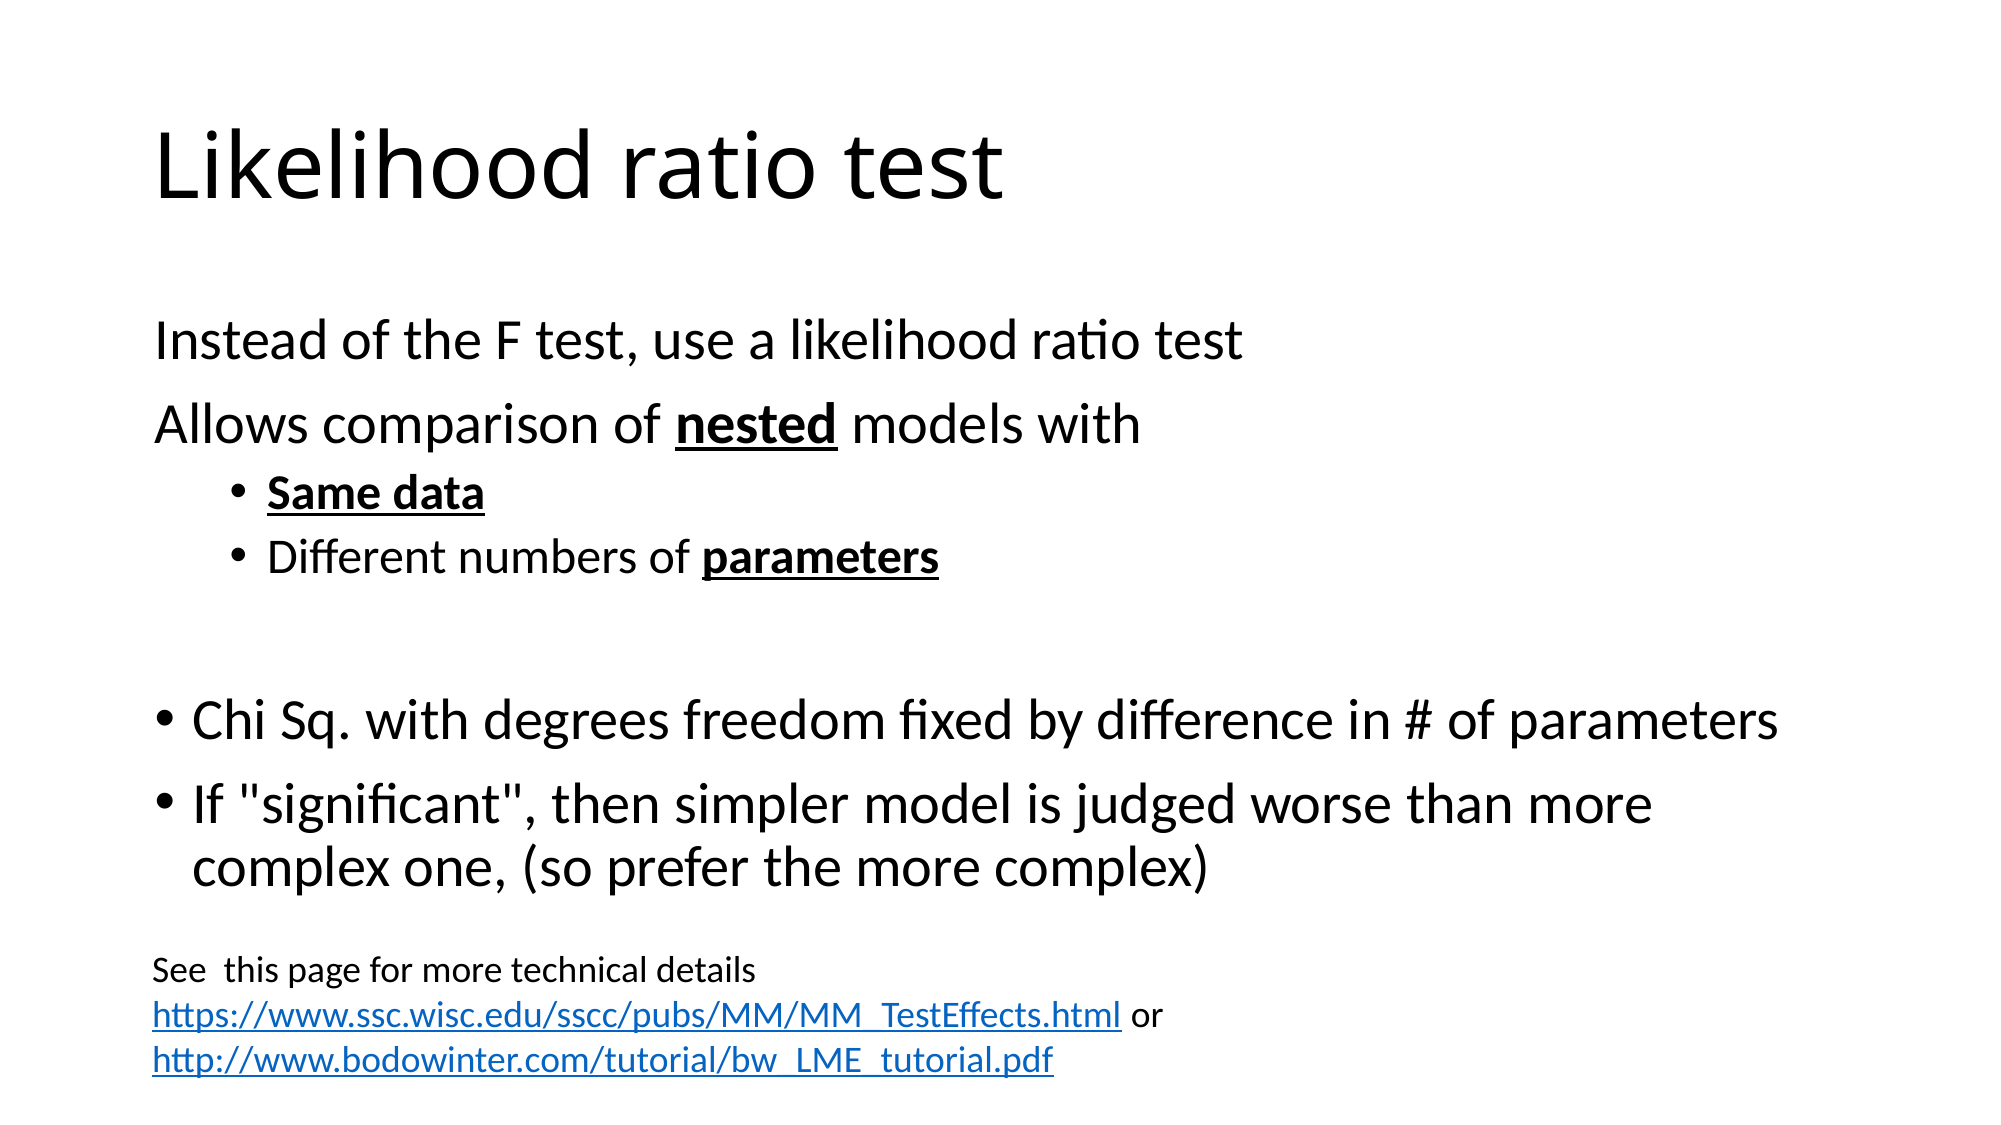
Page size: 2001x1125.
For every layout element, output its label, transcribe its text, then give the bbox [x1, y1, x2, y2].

list Instead of the F test, use a likelihood ratio test Allows comparison of nested models with Same data Different numbers of parameters Chi Sq. with degrees freedom fixed by difference in # of parameters If "significant", then simpler model is judged worse than more complex one, (so prefer the more complex) [139, 301, 1865, 1016]
text_box See this page for more technical details https://www.ssc.wisc.edu/sscc/pubs/MM/MM_TestEffects.html or http://www.bodowinter.com/tutorial/bw_LME_tutorial.pdf [137, 937, 1360, 1088]
title Likelihood ratio test [137, 59, 1863, 278]
